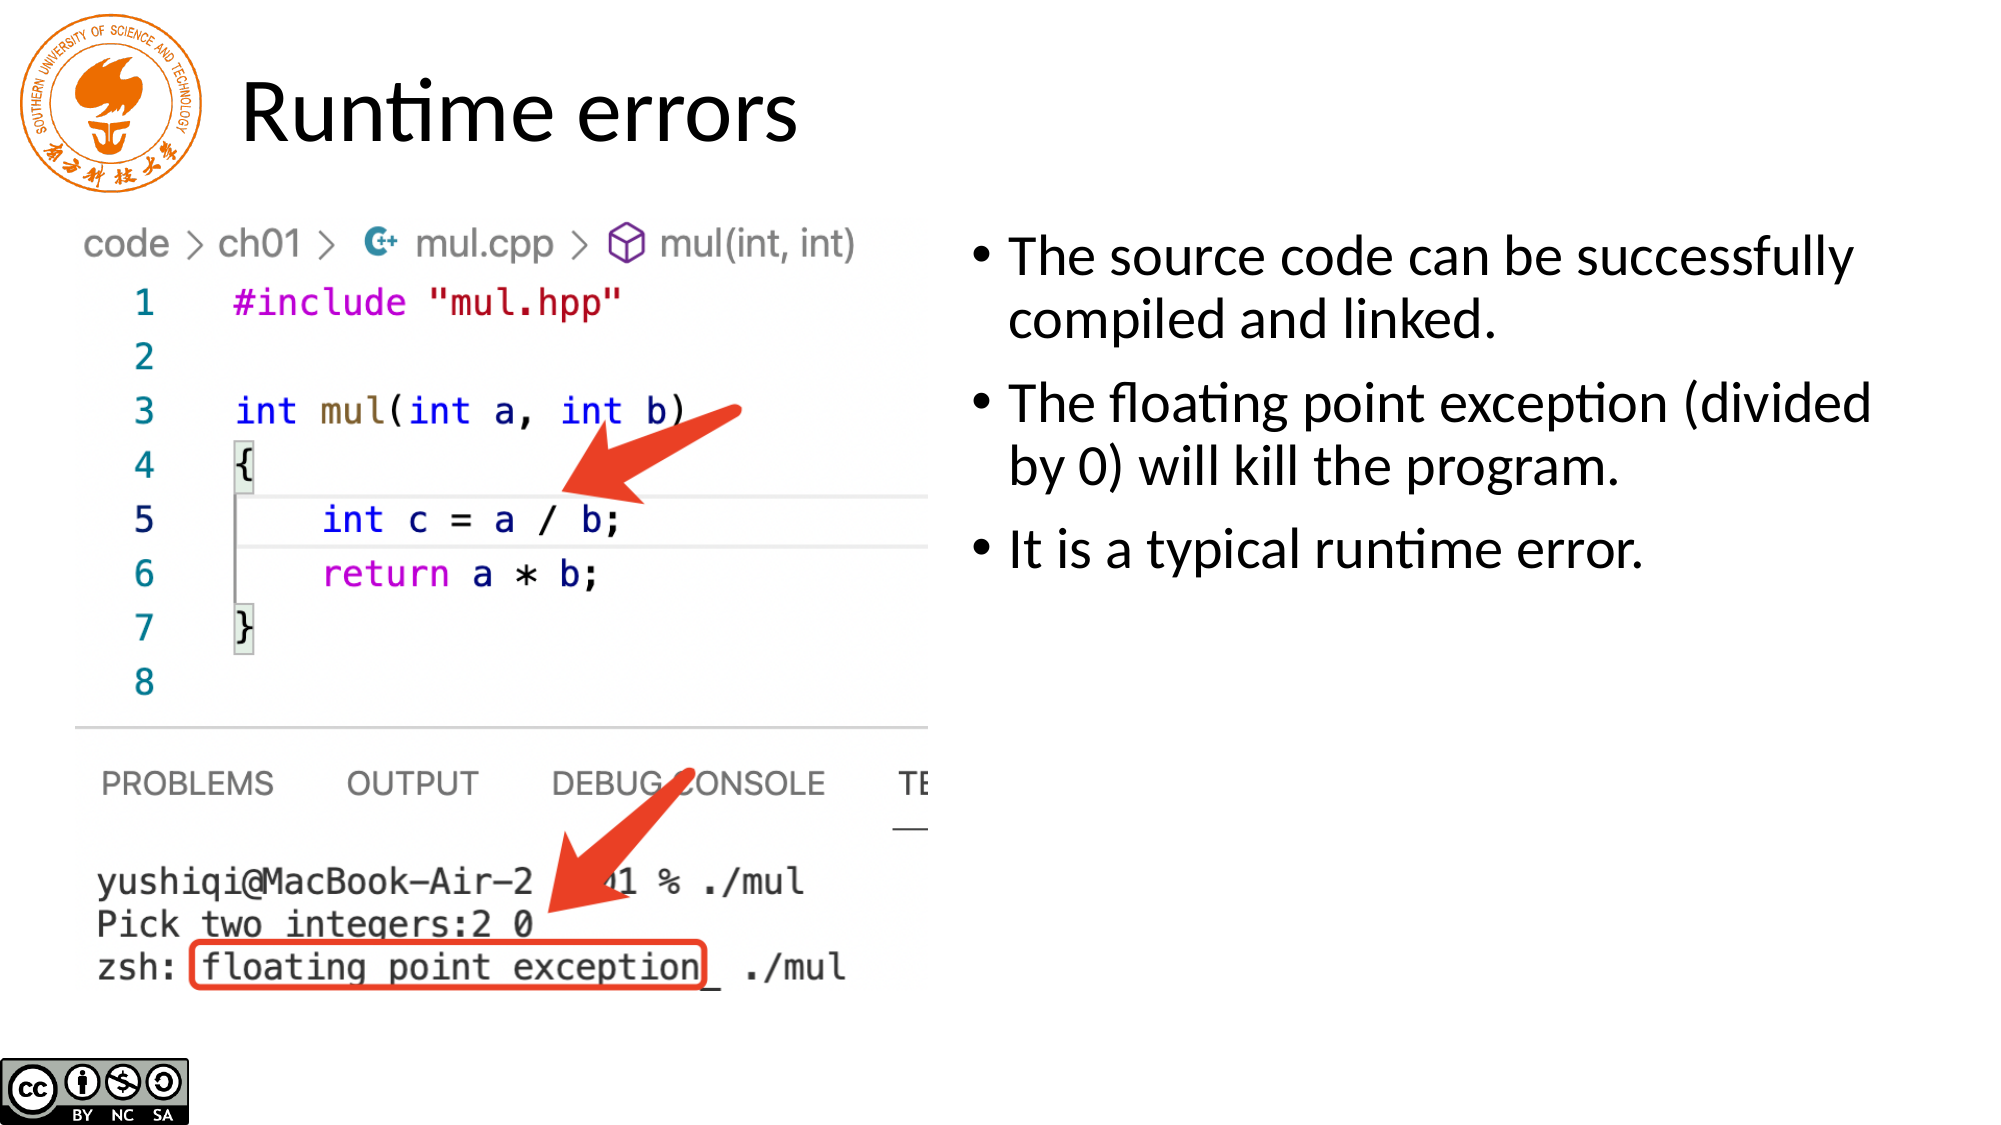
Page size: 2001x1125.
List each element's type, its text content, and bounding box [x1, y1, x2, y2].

title Runtime errors [225, 43, 1951, 181]
list The source code can be successfully compiled and linked. The floating point exception (divided by 0) will kill the program. It is a typical runtime error. [956, 217, 1951, 1014]
picture [75, 217, 928, 991]
picture [18, 11, 202, 194]
picture [0, 1058, 189, 1125]
